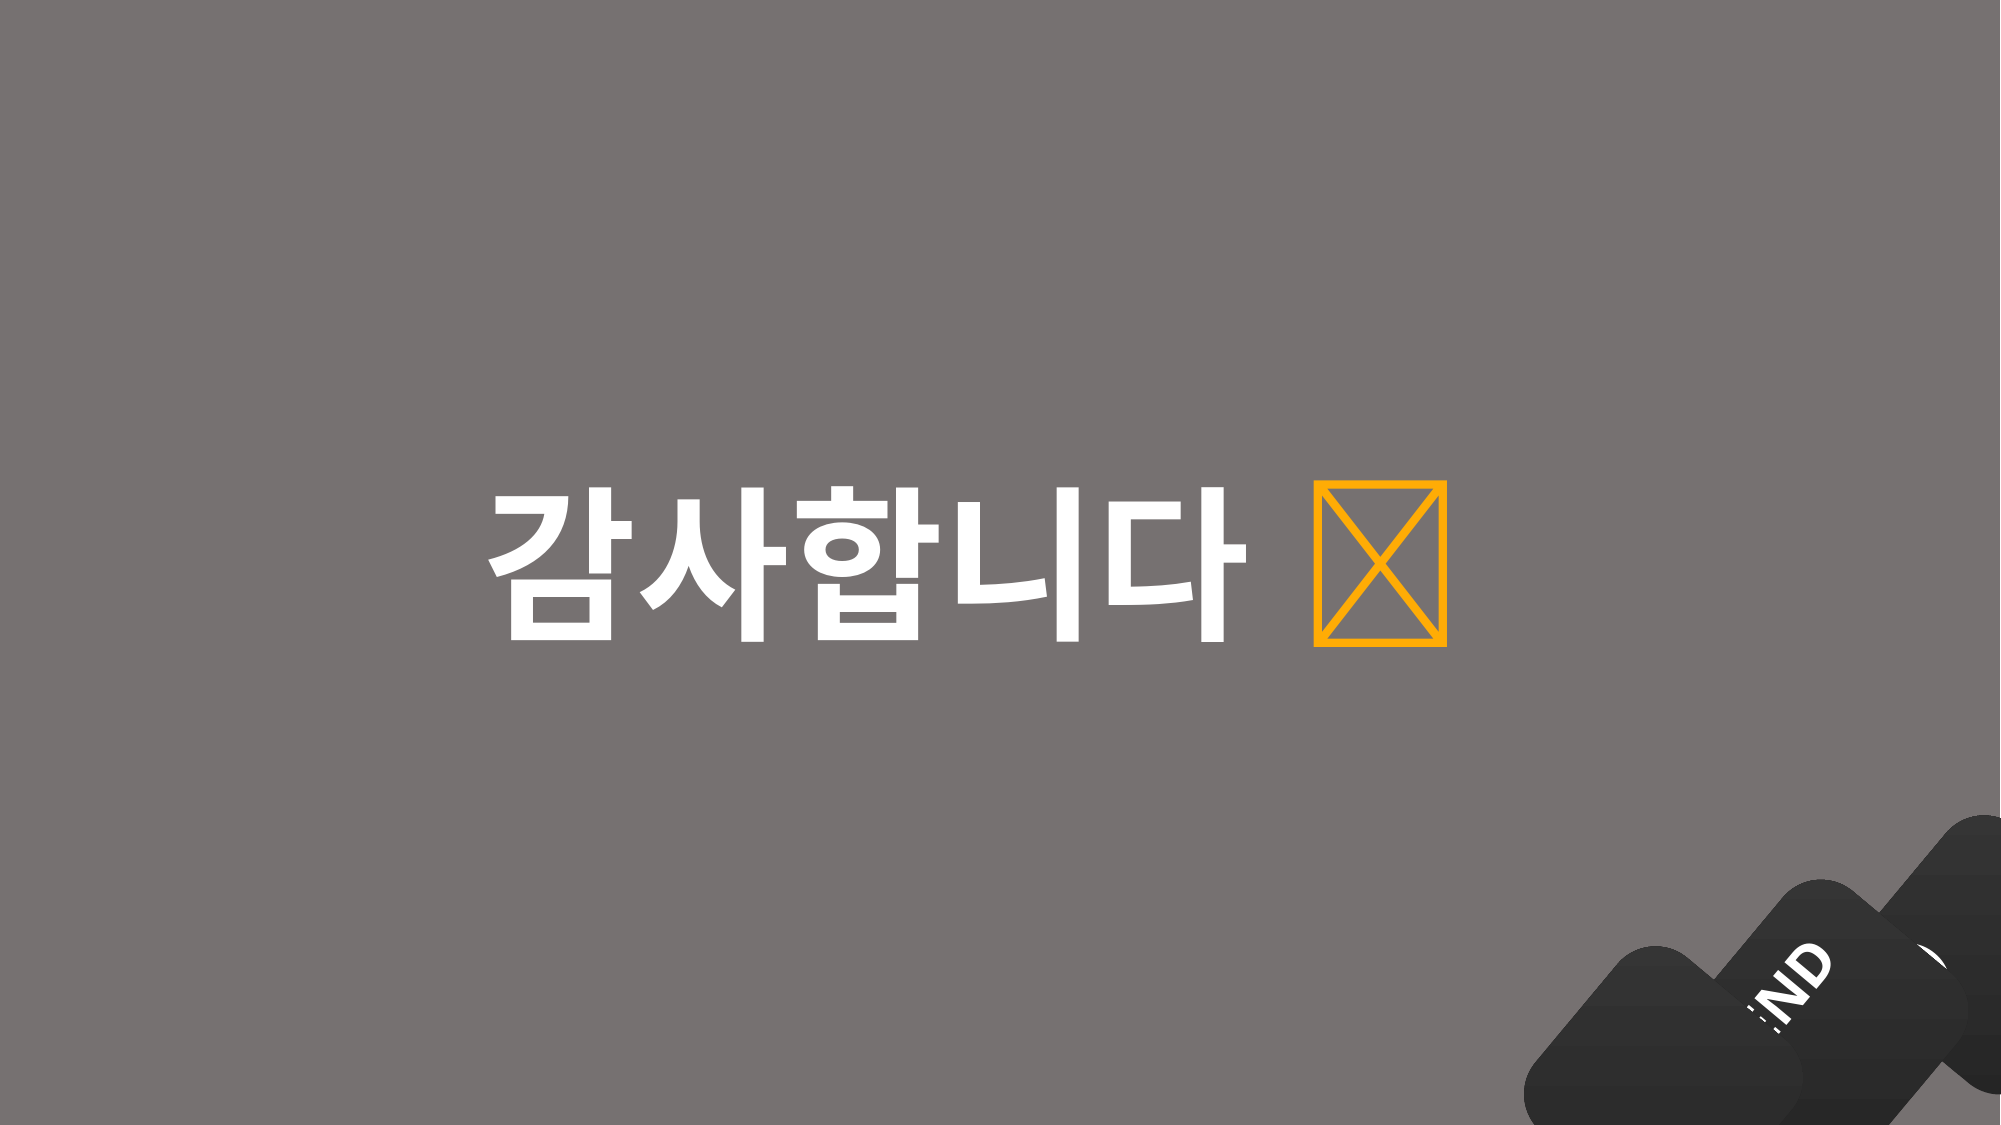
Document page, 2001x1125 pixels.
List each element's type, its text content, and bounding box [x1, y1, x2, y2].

text_box 감사합니다  [468, 453, 1983, 669]
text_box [1550, 841, 2000, 1125]
